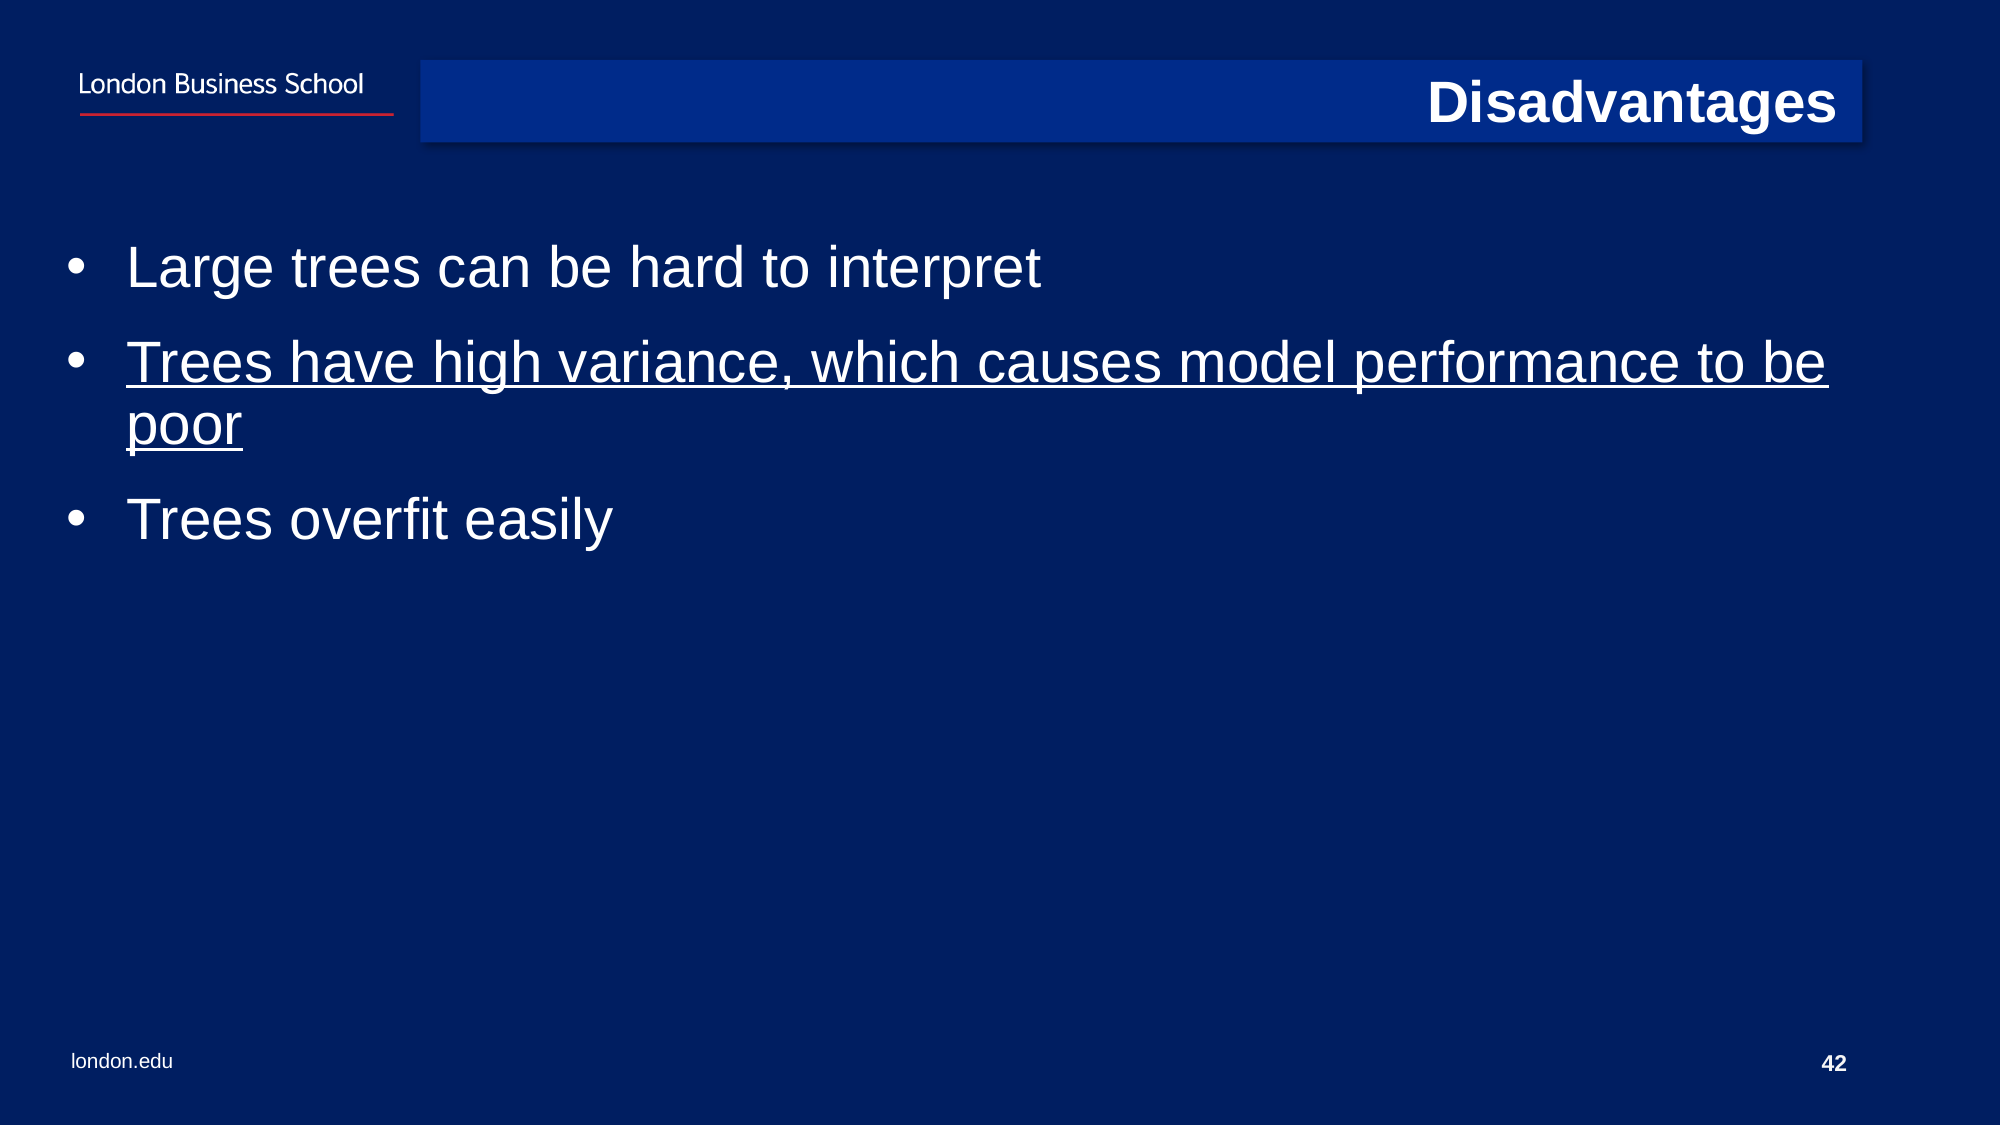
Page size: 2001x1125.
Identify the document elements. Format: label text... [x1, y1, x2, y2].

picture [66, 59, 394, 137]
title Disadvantages [420, 59, 1863, 143]
list Large trees can be hard to interpret Trees have high variance, which causes model performance to be poor Trees overfit easily [66, 225, 1863, 965]
